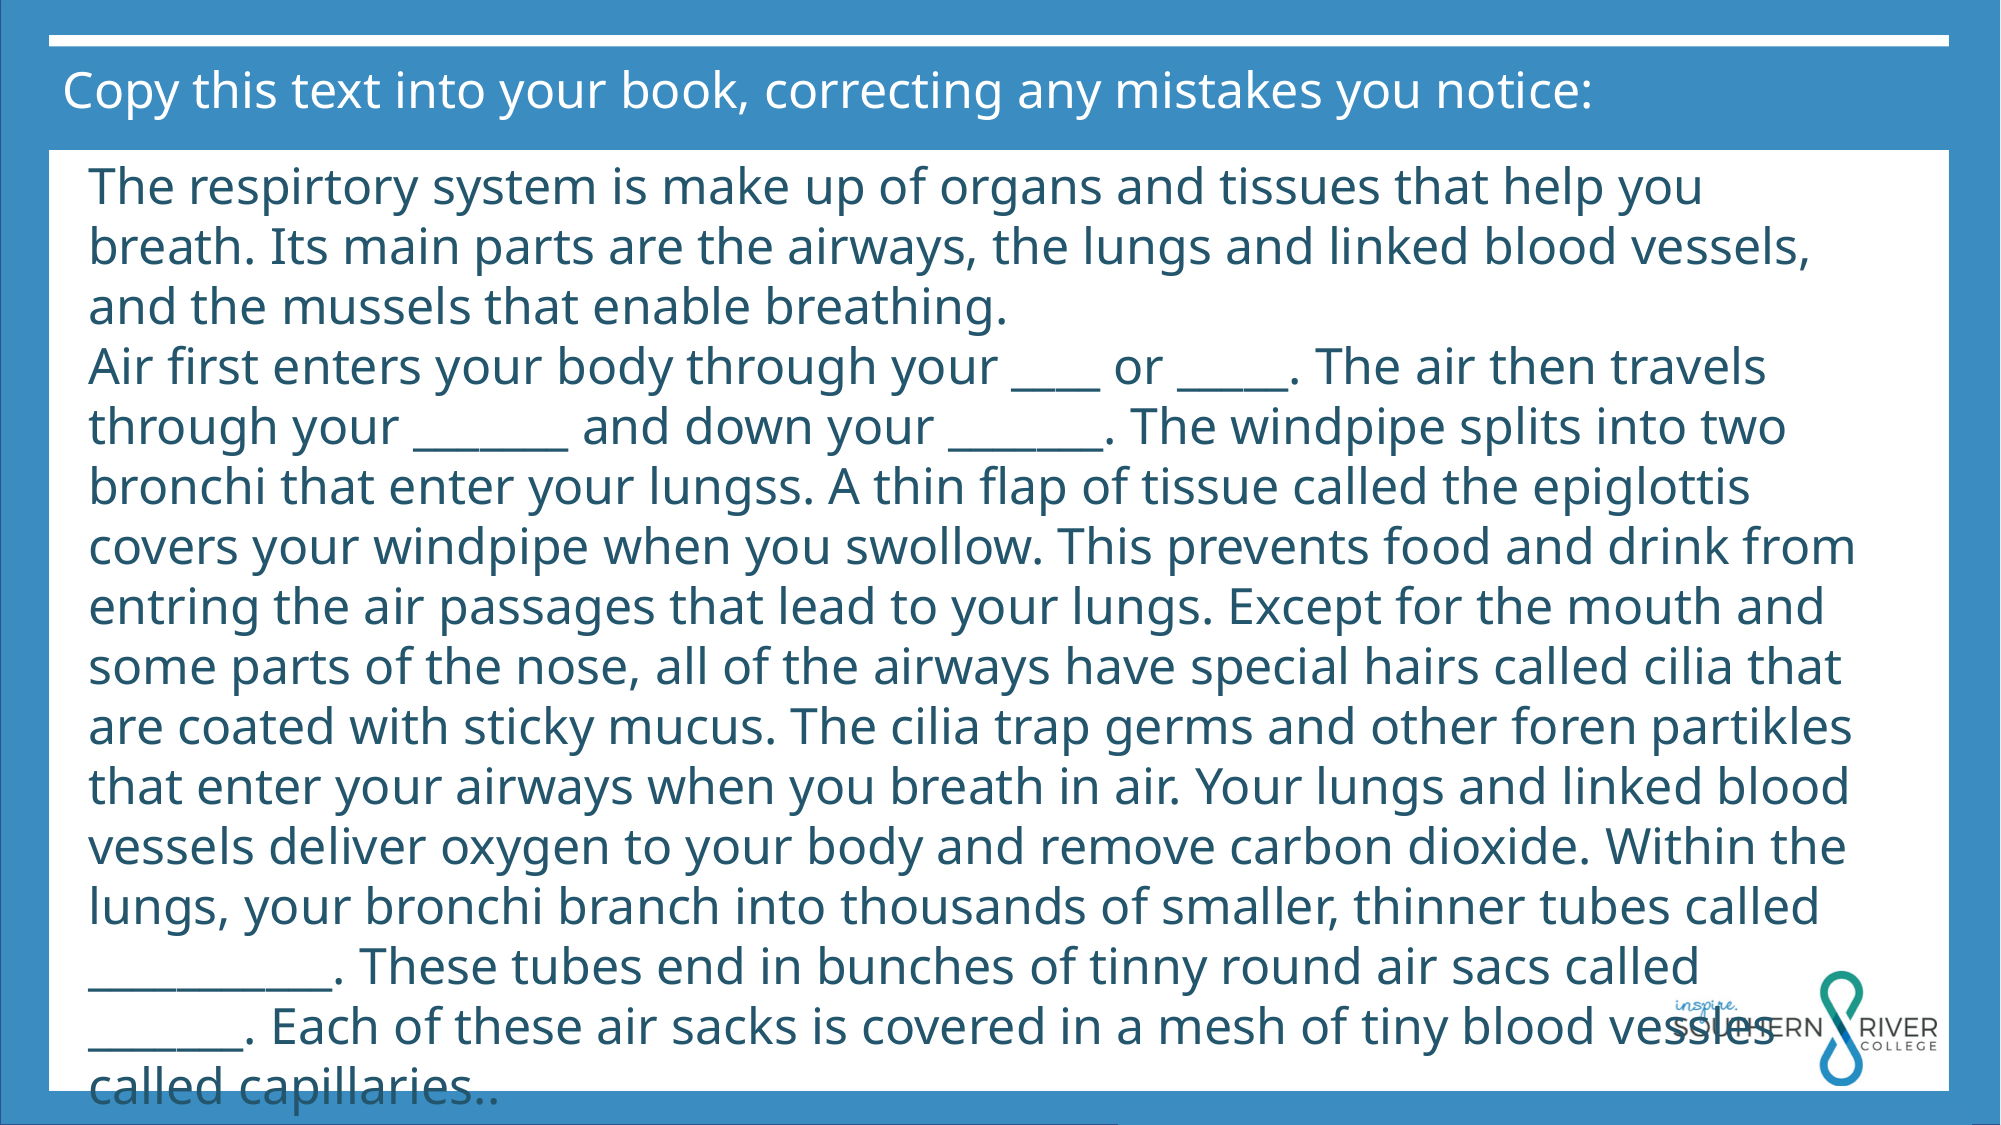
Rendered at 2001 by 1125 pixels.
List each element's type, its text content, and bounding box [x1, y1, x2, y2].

picture [0, 0, 2001, 1125]
text_box [47, 45, 1973, 151]
text_box Copy this text into your book, correcting any mistakes you notice: [48, 58, 1936, 352]
text_box The respirtory system is make up of organs and tissues that help you breath. Its main parts are the airways, the lungs and linked blood vessels, and the mussels that enable breathing. Air first enters your body through your ____ or _____. The air then travels through your _______ and down your _______. The windpipe splits into two bronchi that enter your lungss. A thin flap of tissue called the epiglottis covers your windpipe when you swollow. This prevents food and drink from entring the air passages that lead to your lungs. Except for the mouth and some parts of the nose, all of the airways have special hairs called cilia that are coated with sticky mucus. The cilia trap germs and other foren partikles that enter your airways when you breath in air. Your lungs and linked blood vessels deliver oxygen to your body and remove carbon dioxide. Within the lungs, your bronchi branch into thousands of smaller, thinner tubes called ___________. These tubes end in bunches of tinny round air sacs called _______. Each of these air sacks is covered in a mesh of tiny blood vessles called capillaries.. [73, 146, 1877, 1125]
